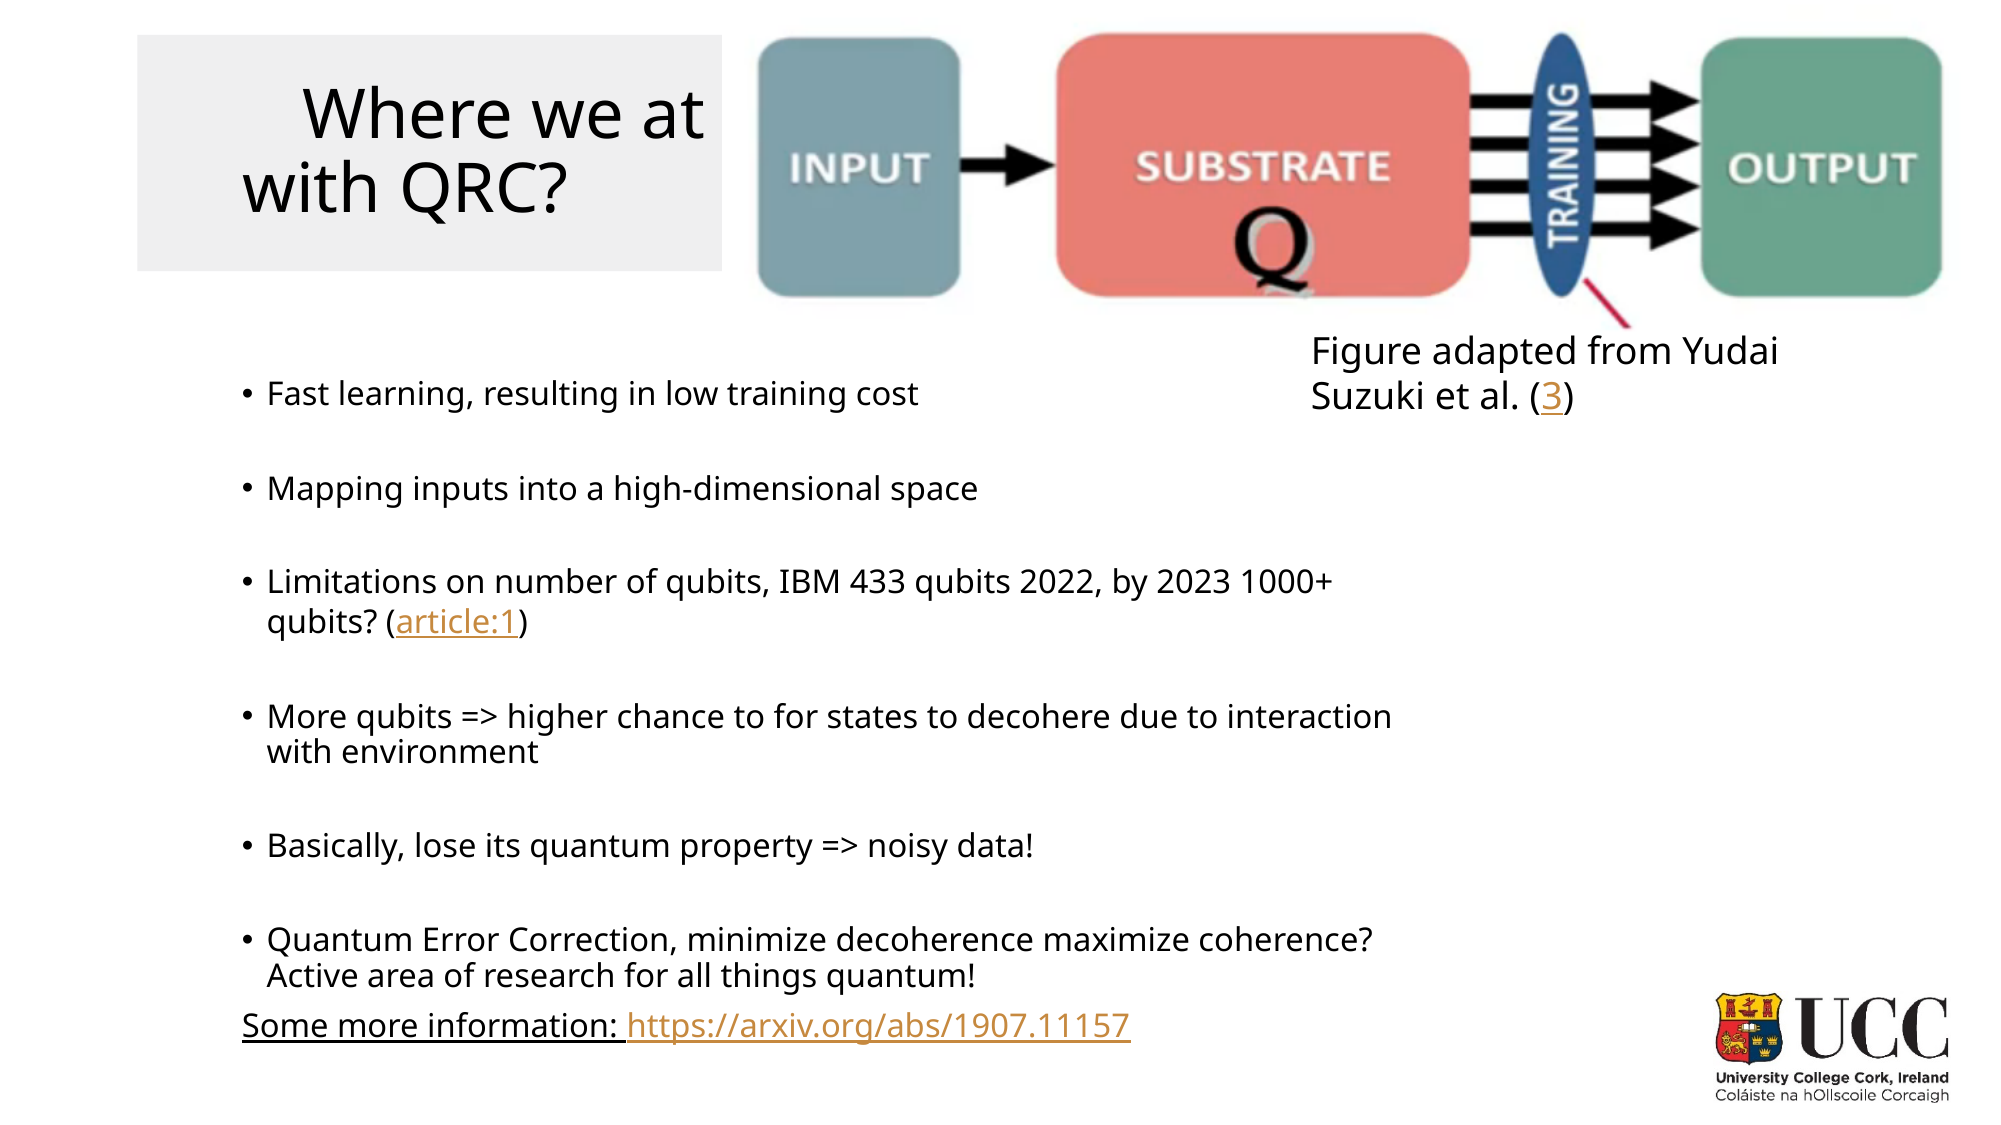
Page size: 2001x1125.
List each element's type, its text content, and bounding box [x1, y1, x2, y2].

picture [1713, 991, 1951, 1103]
list Fast learning, resulting in low training cost Mapping inputs into a high-dimensional space Limitations on number of qubits, IBM 433 qubits 2022, by 2023 1000+ qubits? (article:1) More qubits => higher chance to for states to decohere due to interaction with environment Basically, lose its quantum property => noisy data! Quantum Error Correction, minimize decoherence maximize coherence? Active area of research for all things quantum! Some more information: https://arxiv.org/abs/1907.11157 [226, 369, 1427, 1062]
text_box Figure adapted from Yudai Suzuki et al. (3) [1296, 370, 1801, 431]
picture [722, 0, 2000, 370]
title Where we at with QRC? [137, 34, 722, 272]
